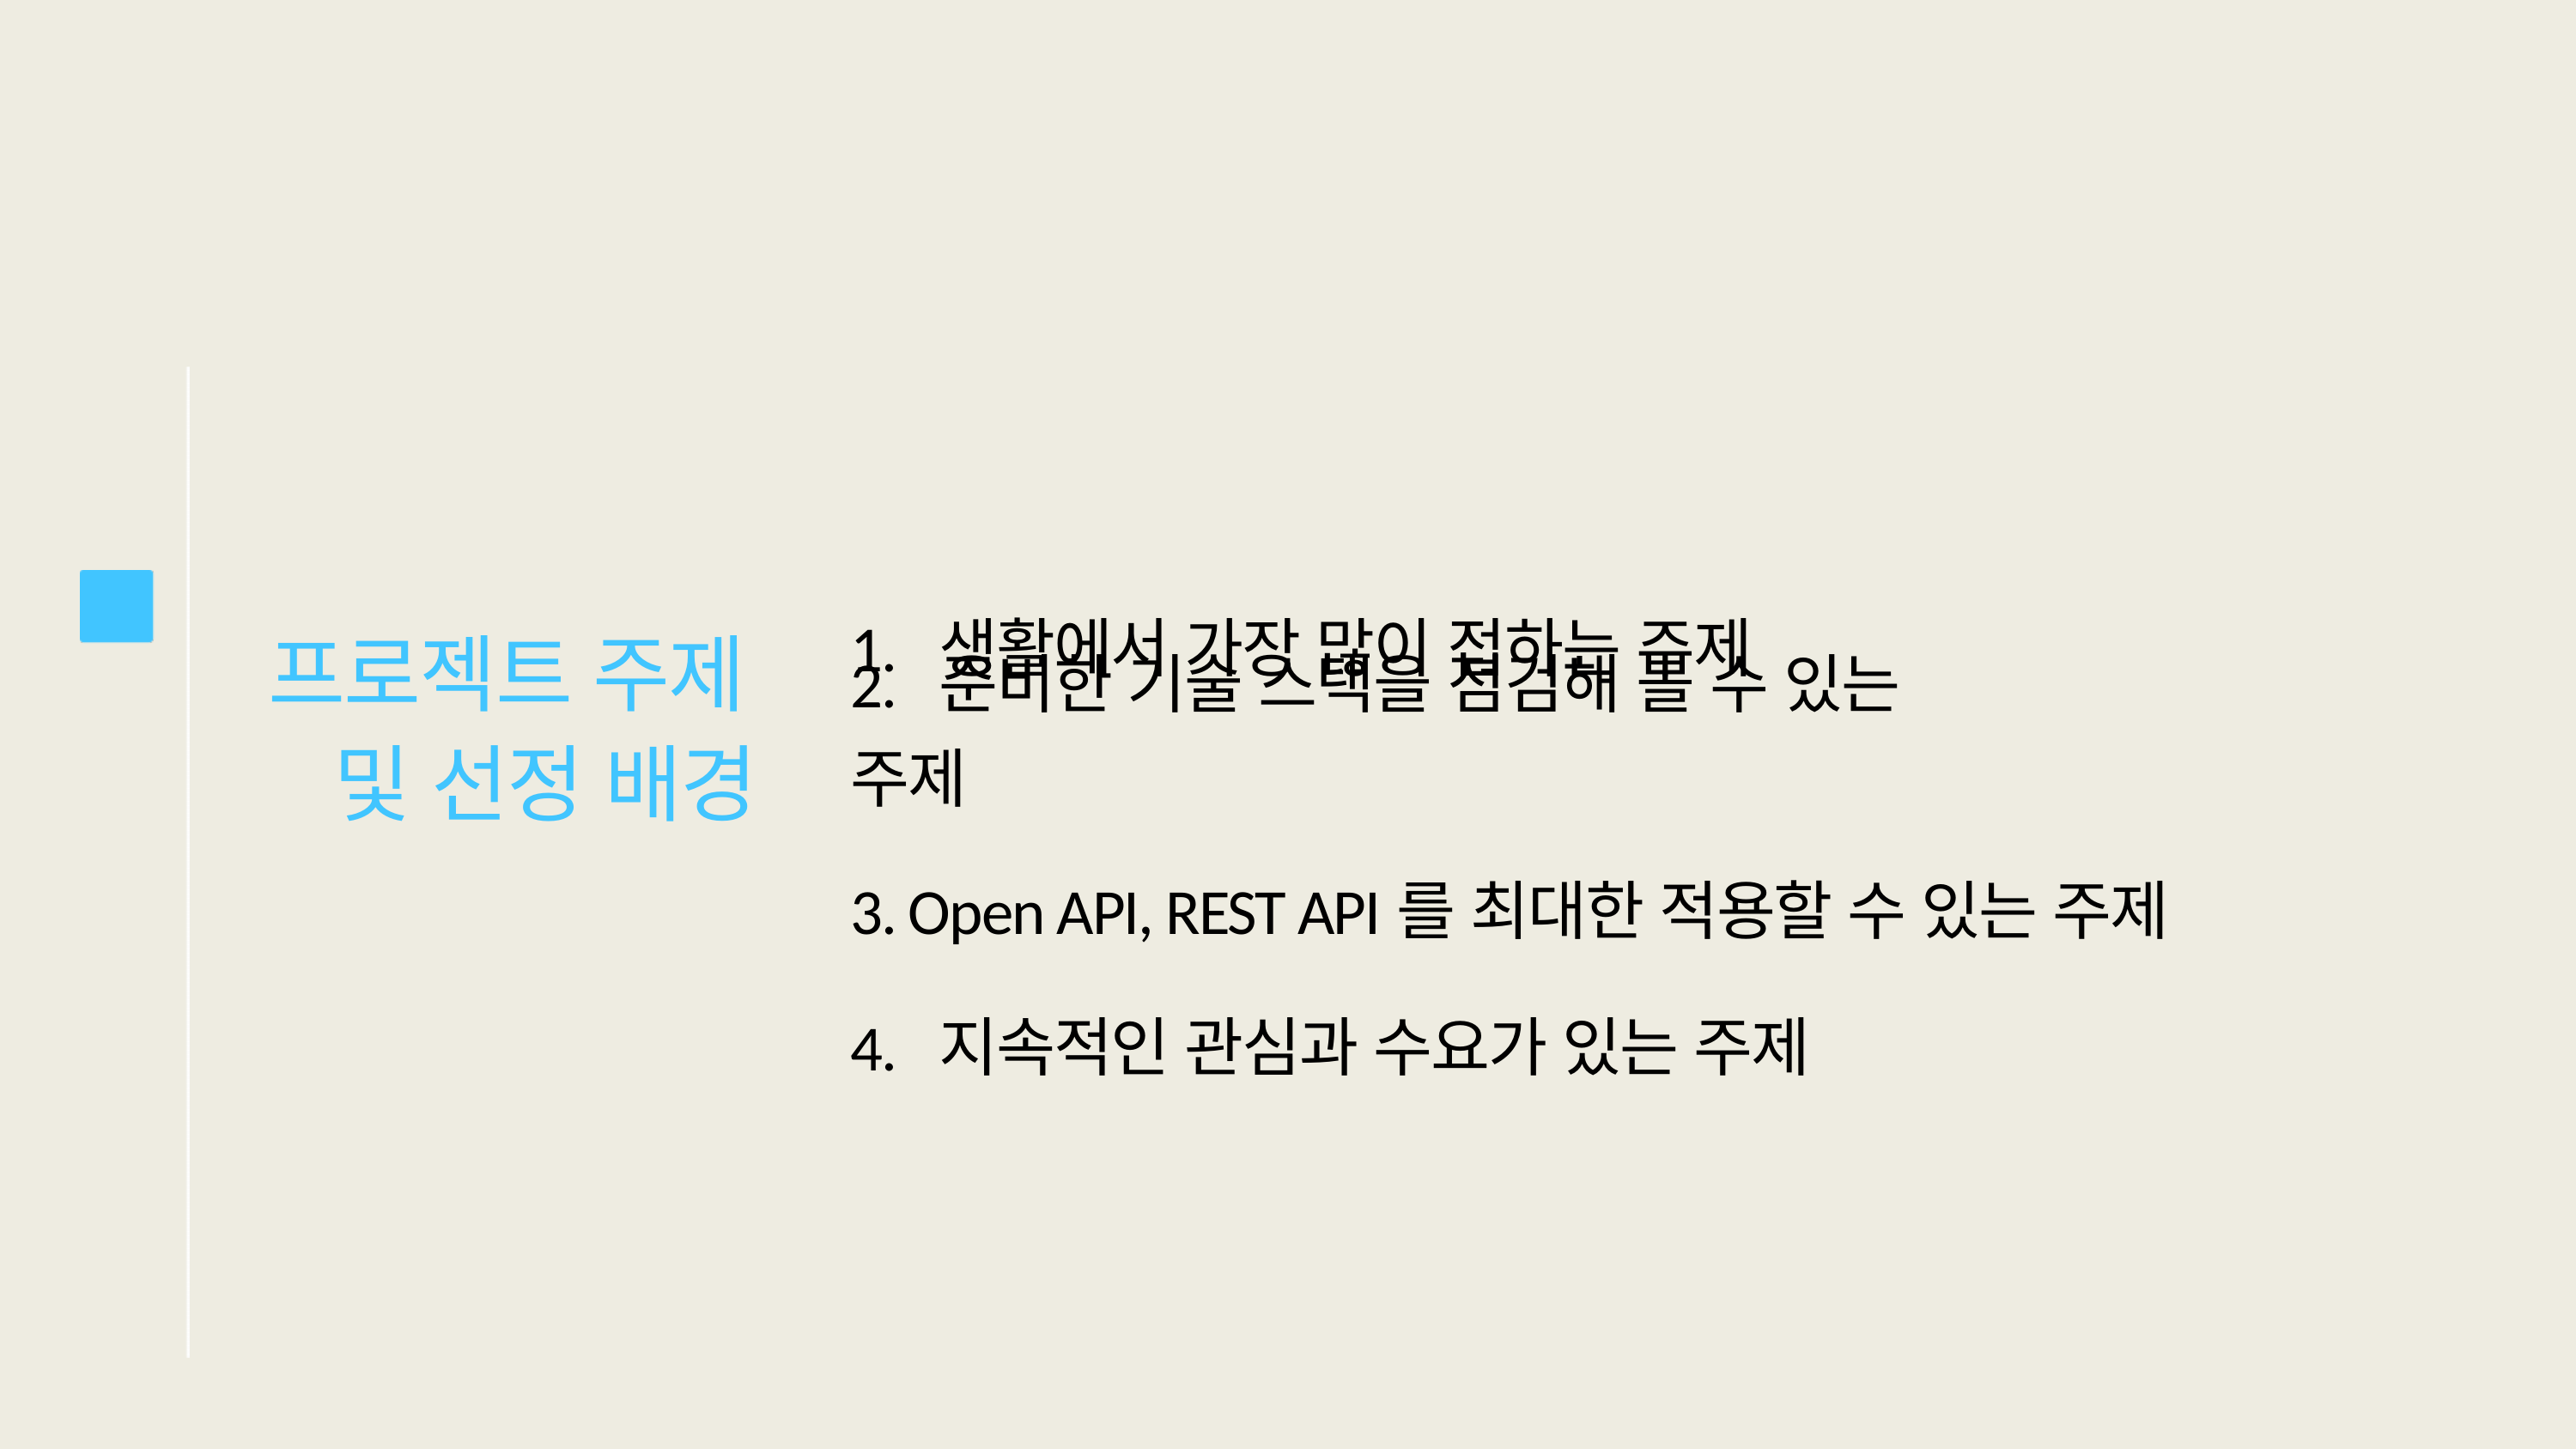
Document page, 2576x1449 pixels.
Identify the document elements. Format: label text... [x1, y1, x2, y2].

text_box 4. 지속적인 관심과 수요가 있는 주제 [850, 984, 2106, 1084]
picture [0, 367, 683, 1357]
text_box 2. 준비한 기술 스택을 점검해 볼 수 있는 주제 [850, 723, 1997, 815]
picture [80, 570, 155, 645]
text_box 1. 생활에서 가장 많이 접하는 주제 [850, 584, 2106, 685]
text_box 3. Open API, REST API를 최대한 적용할 수 있는 주제 [850, 846, 2190, 948]
text_box 프로젝트 주제 및 선정 배경 [268, 661, 1238, 782]
